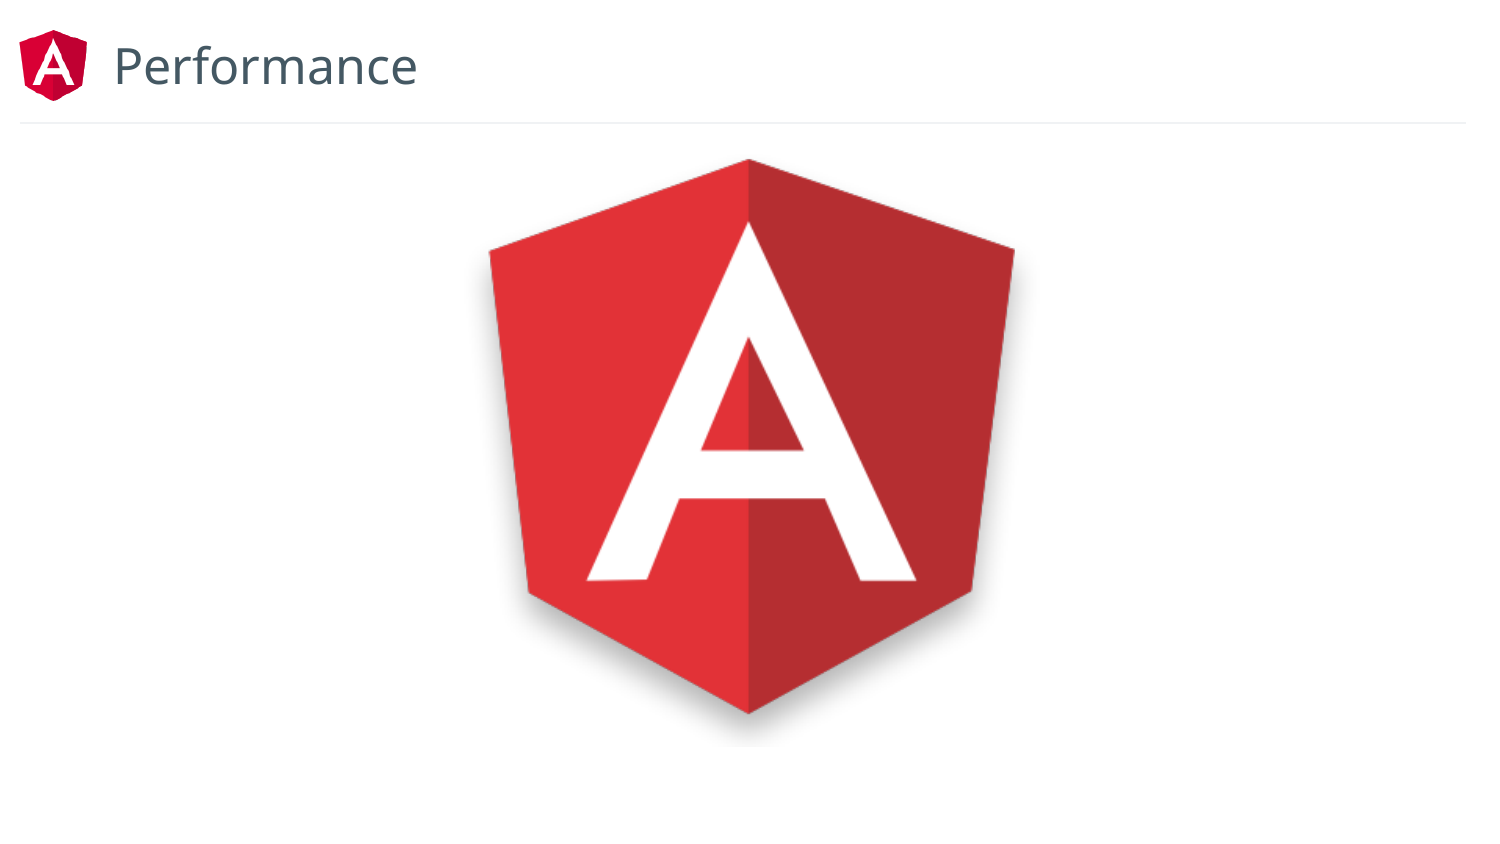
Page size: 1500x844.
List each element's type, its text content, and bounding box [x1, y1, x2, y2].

title Performance [98, 0, 1393, 110]
picture [19, 30, 87, 101]
picture [464, 121, 1040, 747]
